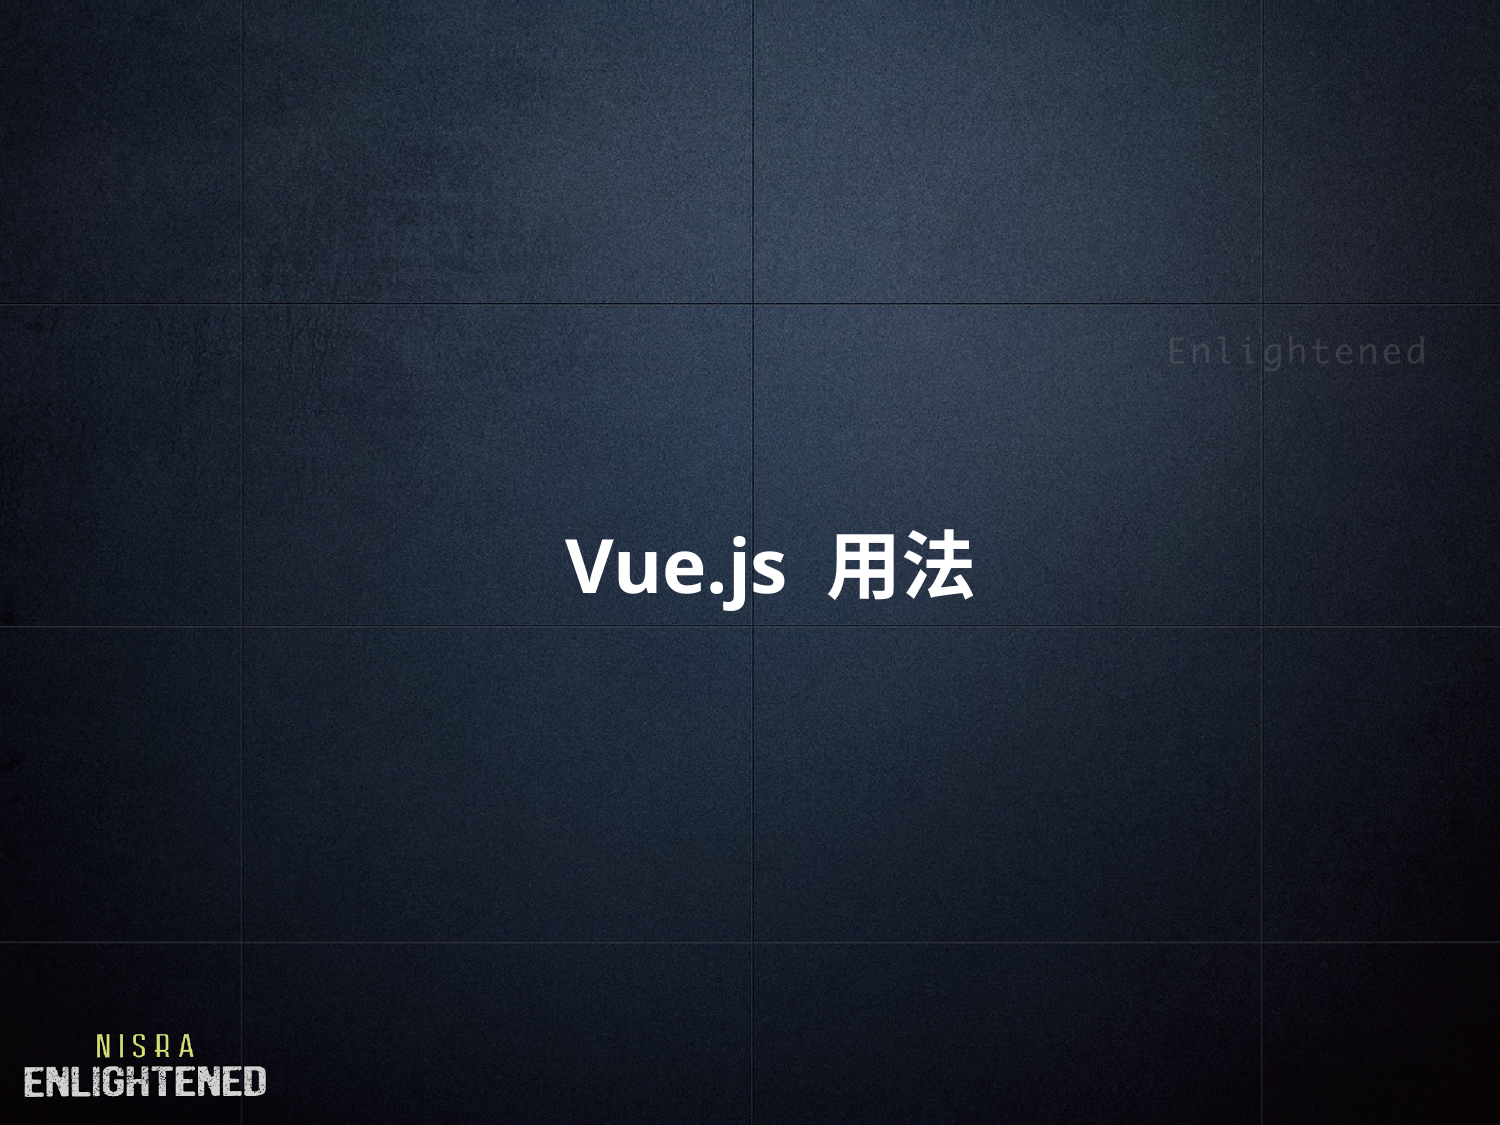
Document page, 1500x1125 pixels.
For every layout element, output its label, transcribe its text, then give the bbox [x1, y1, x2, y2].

text_box Vue.js 用法 [550, 511, 991, 617]
picture [0, 0, 1500, 1125]
